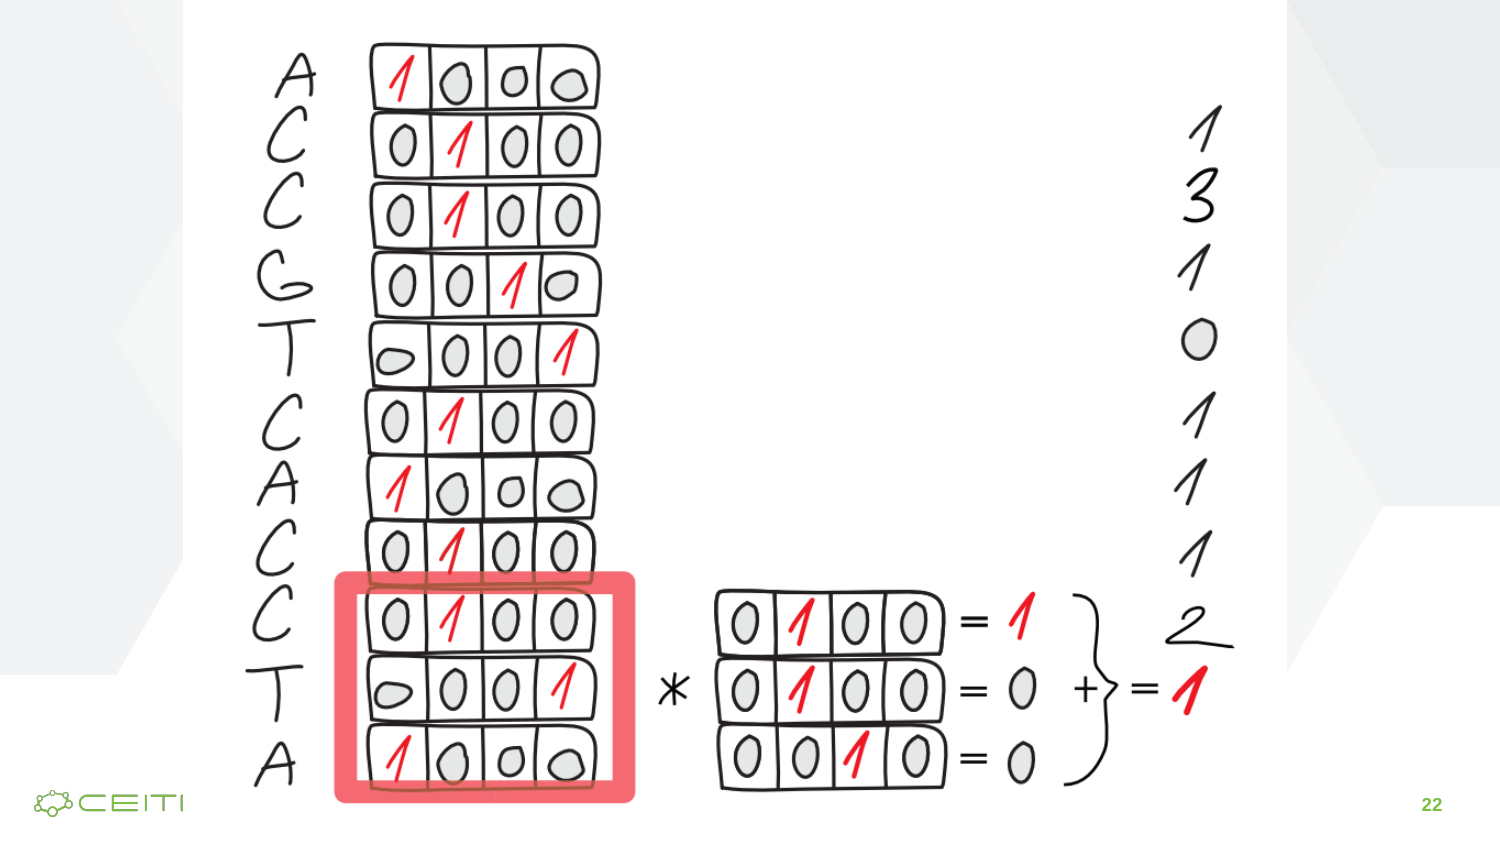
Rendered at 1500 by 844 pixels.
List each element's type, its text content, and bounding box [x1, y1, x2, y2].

picture [34, 0, 1287, 844]
slide_number ‹#› [1380, 788, 1443, 815]
